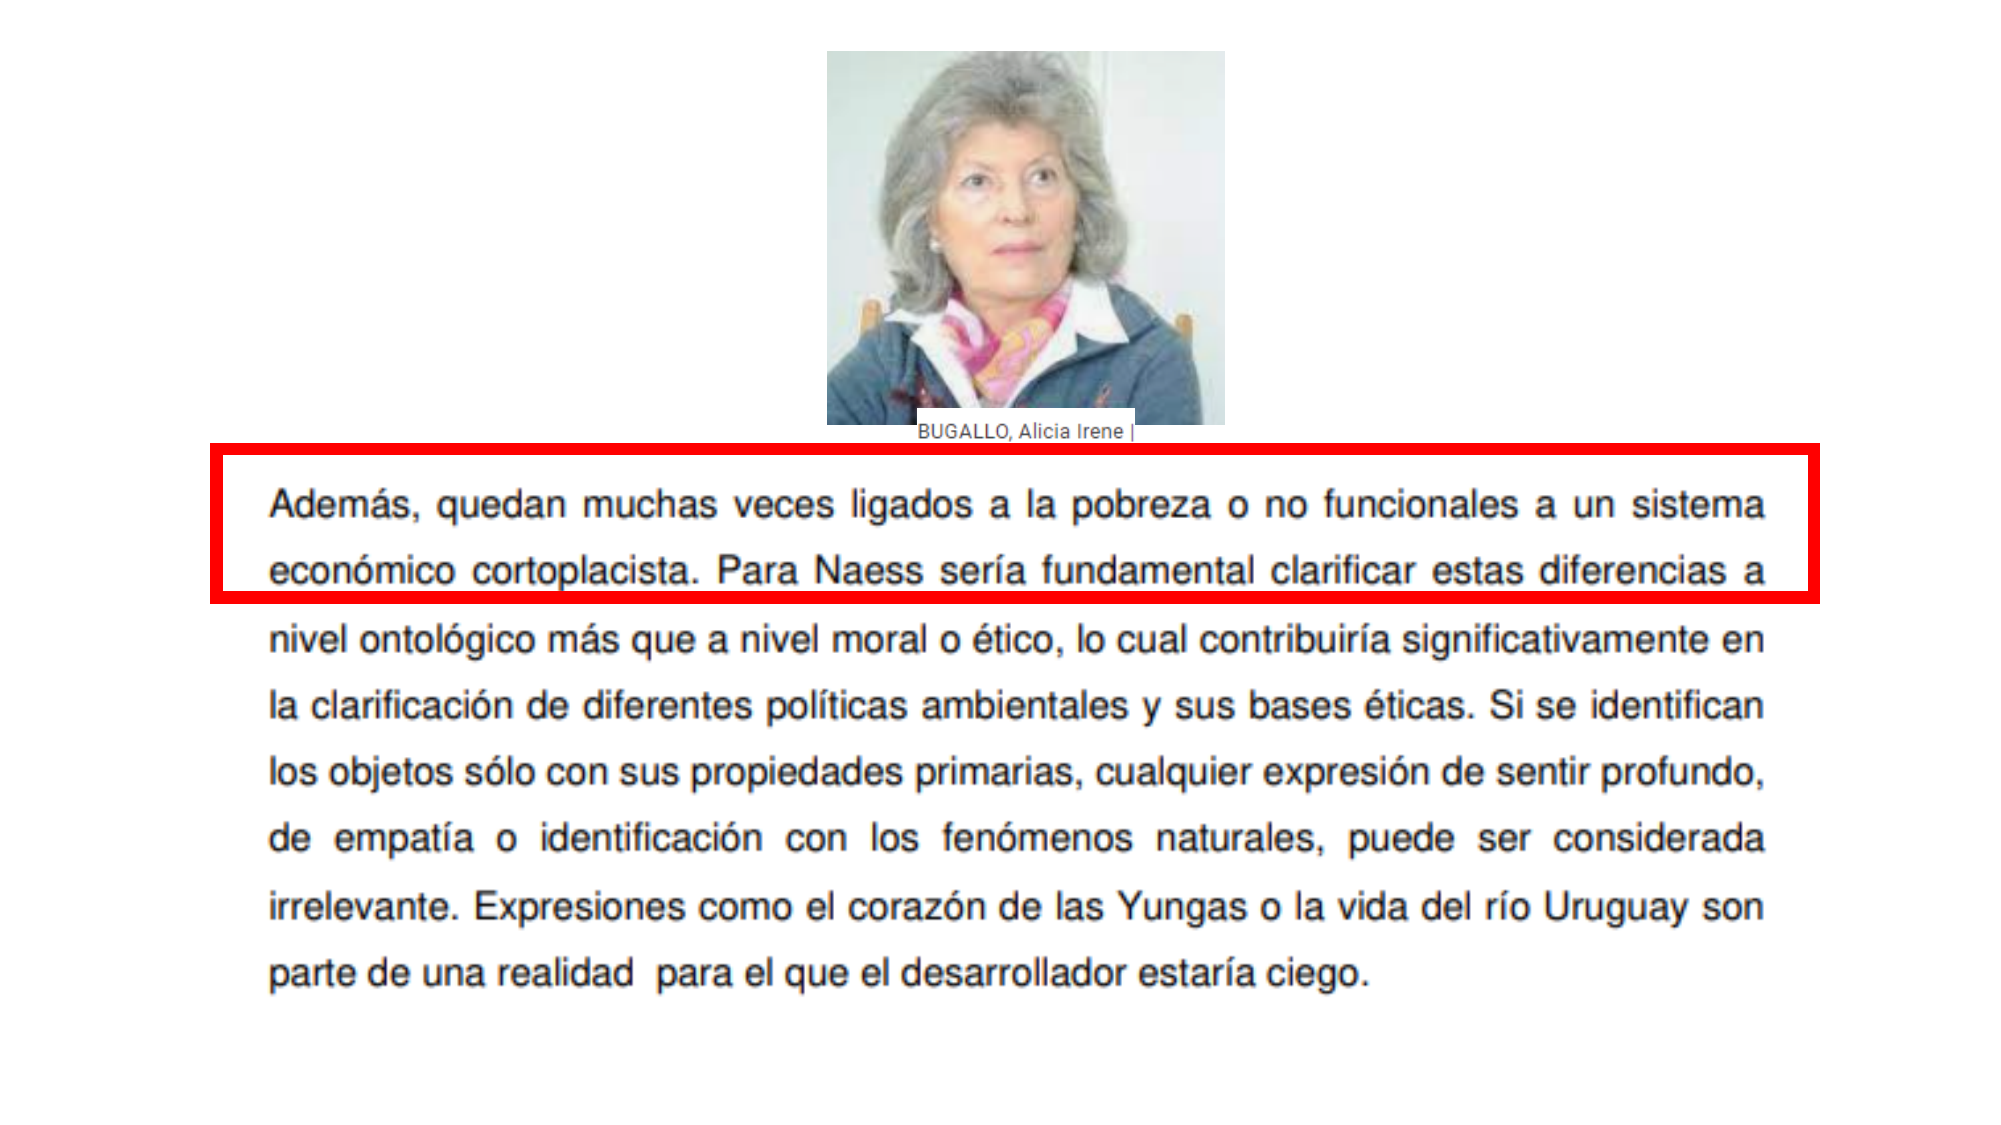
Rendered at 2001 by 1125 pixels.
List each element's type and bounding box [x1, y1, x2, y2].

picture [827, 51, 1225, 450]
text_box [215, 448, 1815, 599]
picture [237, 473, 1814, 1042]
